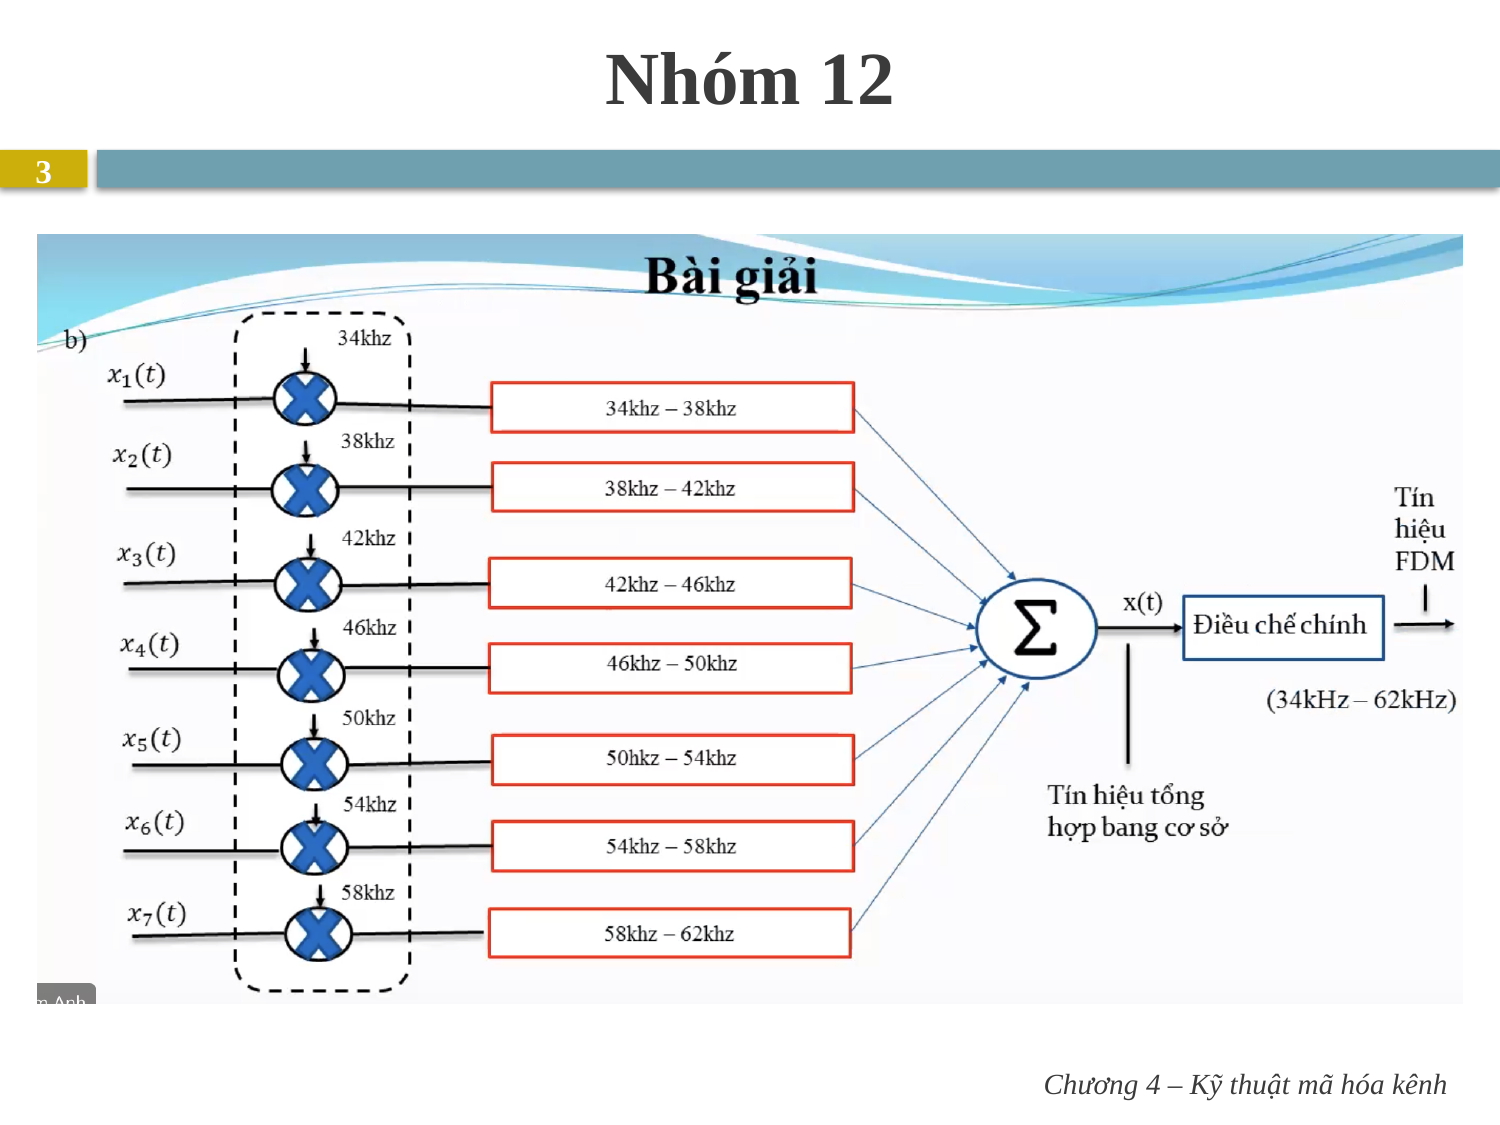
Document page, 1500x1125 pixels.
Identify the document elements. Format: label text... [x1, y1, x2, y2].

title Nhóm 12 [0, 12, 1500, 138]
slide_number 3 [0, 149, 88, 191]
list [37, 233, 1463, 1004]
footer Chương 4 – Kỹ thuật mã hóa kênh [37, 1052, 1463, 1113]
